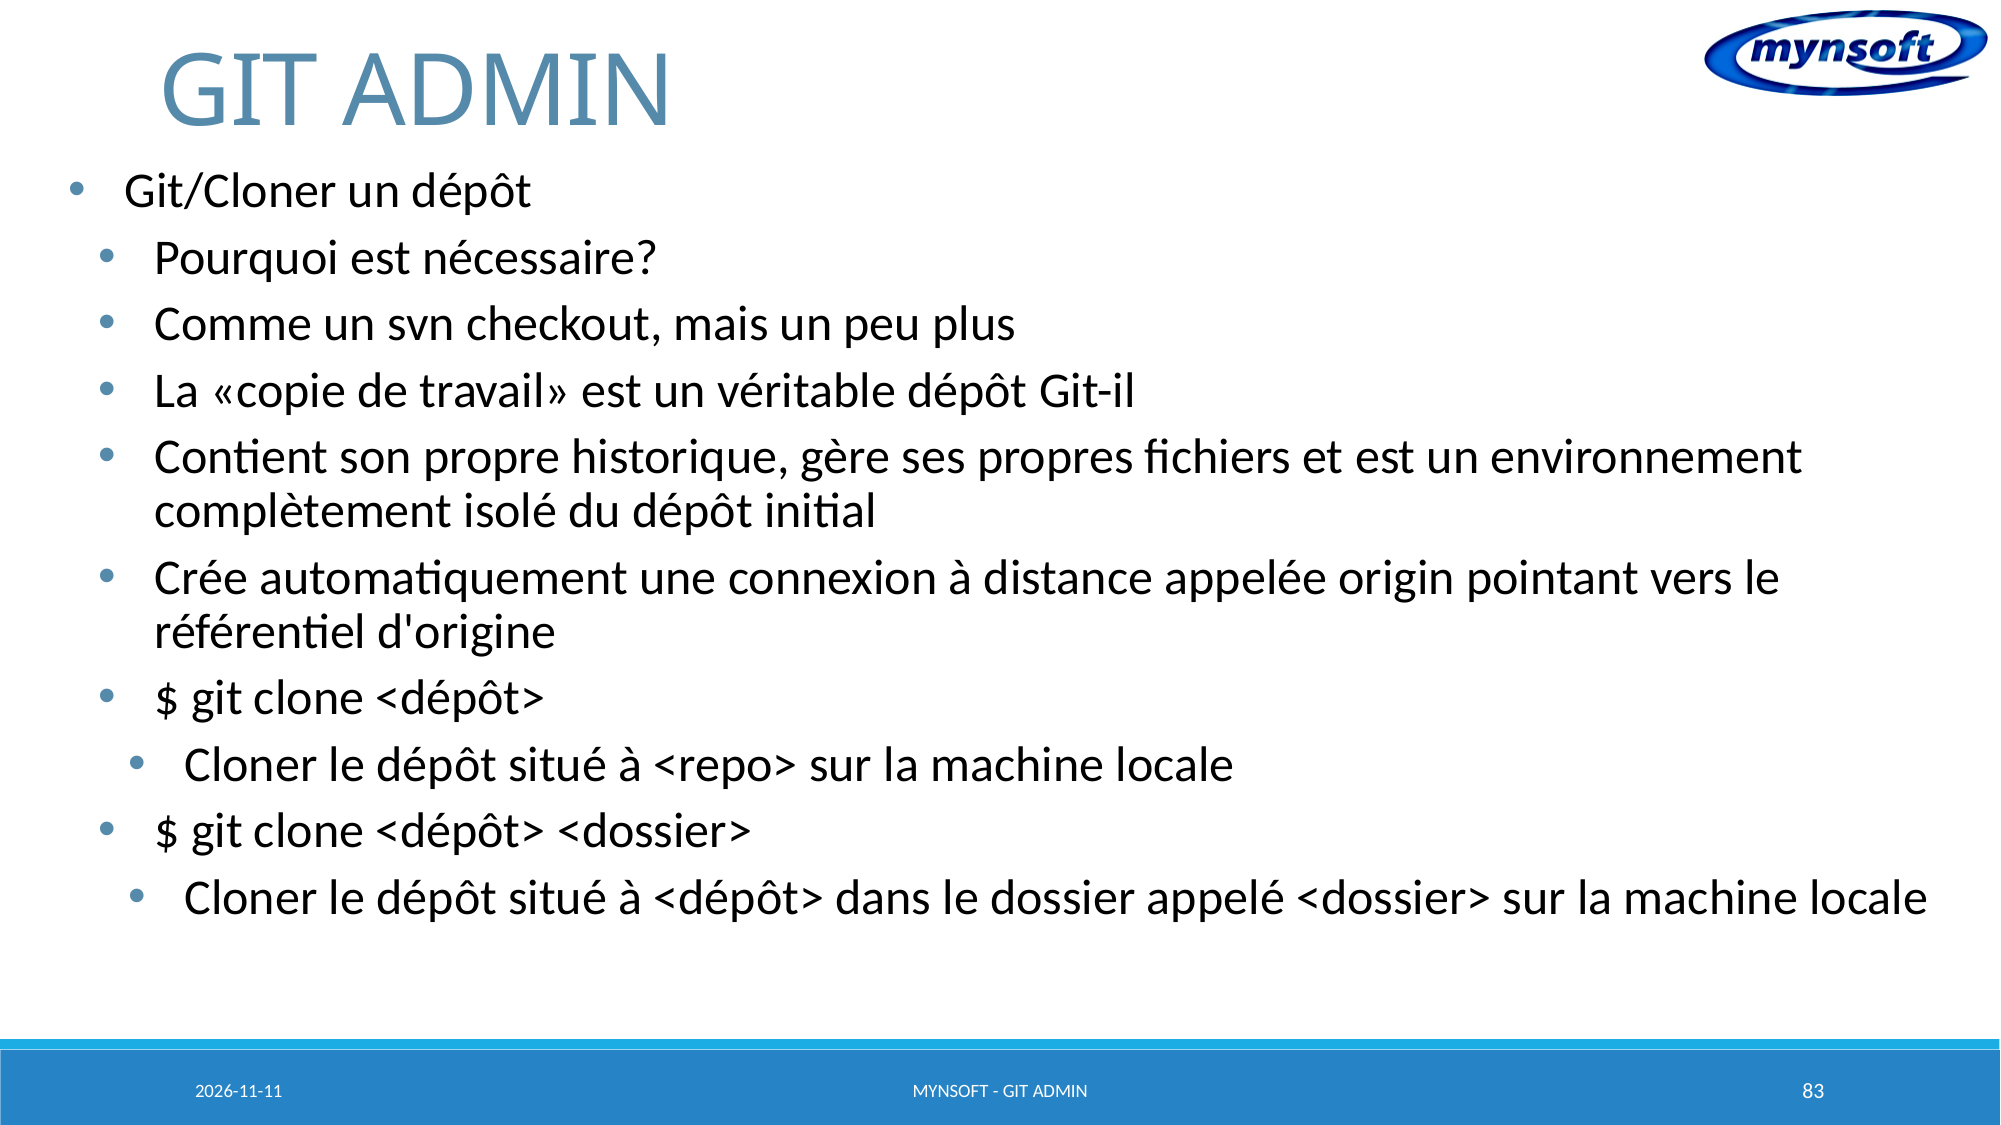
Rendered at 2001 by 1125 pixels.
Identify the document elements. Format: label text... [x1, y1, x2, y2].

footer MYNSOFT - GIT ADMIN [604, 1059, 1396, 1120]
picture [1702, 8, 1990, 99]
slide_number 83 [1624, 1059, 1840, 1120]
list Git/Cloner un dépôt Pourquoi est nécessaire? Comme un svn checkout, mais un peu plus La «copie de travail» est un véritable dépôt Git-il Contient son propre historique, gère ses propres fichiers et est un environnement complètement isolé du dépôt initial Crée automatiquement une connexion à distance appelée origin pointant vers le référentiel d'origine $ git clone <dépôt> Cloner le dépôt situé à <repo> sur la machine locale $ git clone <dépôt> <dossier> Cloner le dépôt situé à <dépôt> dans le dossier appelé <dossier> sur la machine locale [20, 157, 2000, 1014]
title GIT ADMIN [158, 42, 1841, 148]
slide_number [180, 1059, 586, 1120]
